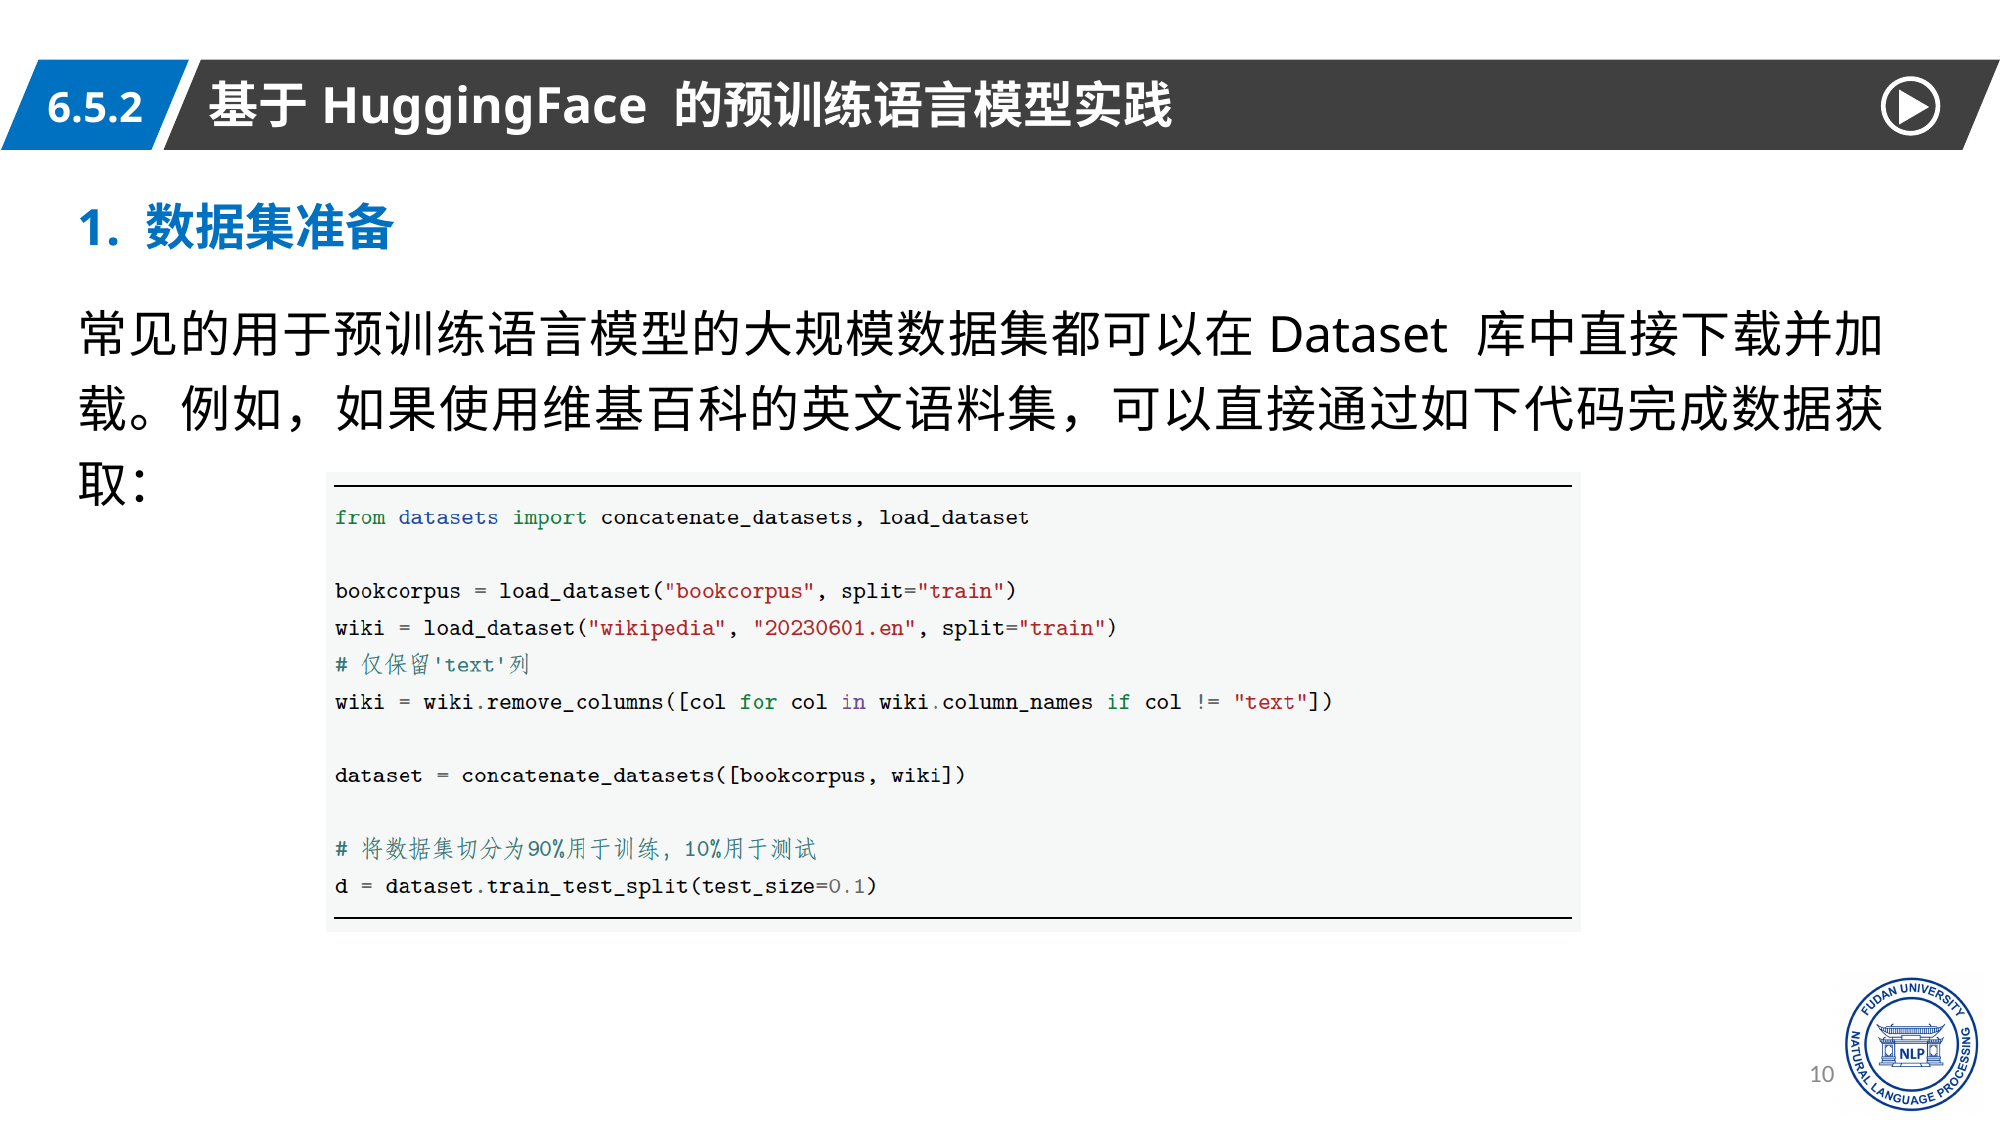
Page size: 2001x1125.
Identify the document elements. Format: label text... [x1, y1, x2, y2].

text_box 常见的用于预训练语言模型的大规模数据集都可以在Dataset 库中直接下载并加载。例如，如果使用维基百科的英文语料集，可以直接通过如下代码完成数据获取： [62, 280, 1900, 520]
slide_number 109 [1412, 1042, 1863, 1103]
picture [1834, 972, 1985, 1117]
text_box [163, 59, 2000, 150]
text_box [32, 59, 189, 120]
text_box 6.5.2 [26, 73, 164, 138]
text_box 基于HuggingFace 的预训练语言模型实践 [194, 66, 1189, 142]
picture [320, 462, 1596, 933]
text_box 1. 数据集准备 [62, 173, 1900, 263]
text_box [1, 89, 157, 150]
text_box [1883, 78, 1939, 134]
